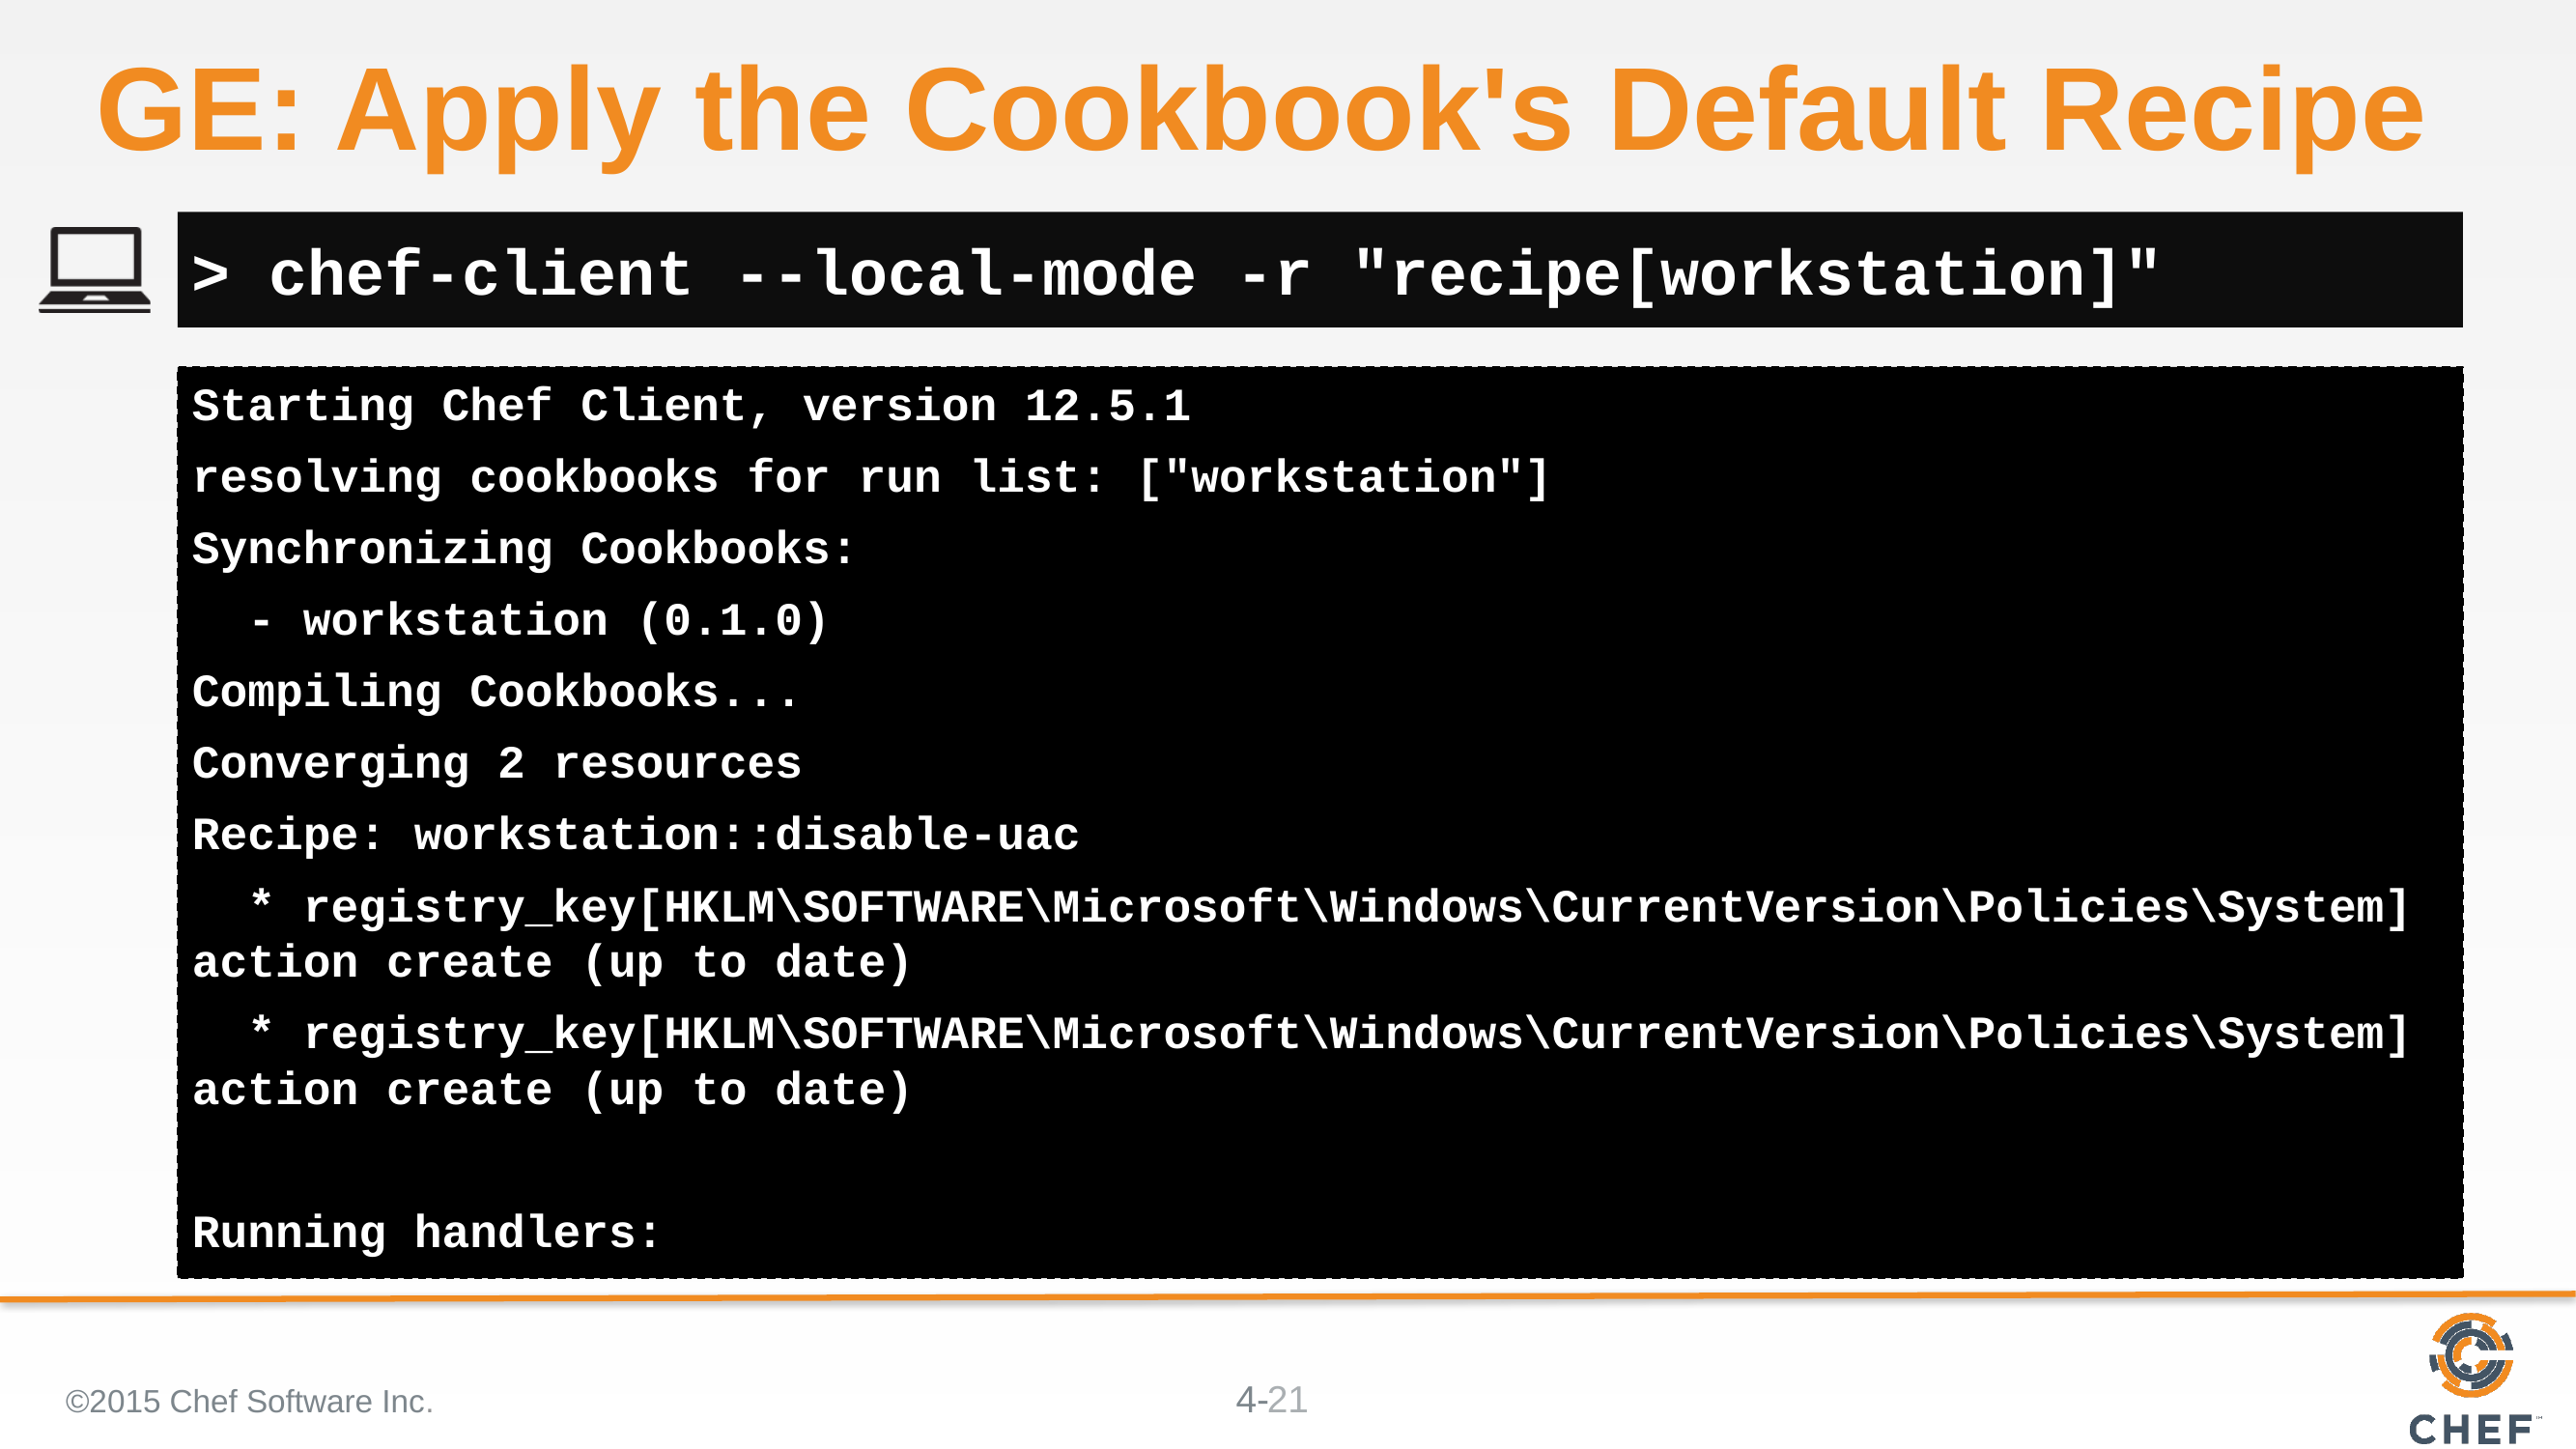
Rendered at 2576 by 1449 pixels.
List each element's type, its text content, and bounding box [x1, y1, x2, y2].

list Starting Chef Client, version 12.5.1 resolving cookbooks for run list: ["workstation"] Synchronizing Cookbooks: - workstation (0.1.0) Compiling Cookbooks... Converging 2 resources Recipe: workstation::disable-uac * registry_key[HKLM\SOFTWARE\Microsoft\Windows\CurrentVersion\Policies\System] action create (up to date) * registry_key[HKLM\SOFTWARE\Microsoft\Windows\CurrentVersion\Policies\System] action create (up to date) Running handlers: [177, 366, 2464, 1279]
picture [2399, 1297, 2550, 1449]
list > chef-client --local-mode -r "recipe[workstation]" [177, 212, 2463, 327]
footer ©2015 Chef Software Inc. [51, 1359, 952, 1440]
title GE: Apply the Cookbook's Default Recipe [96, 48, 2463, 180]
slide_number 21 [998, 1359, 1578, 1437]
